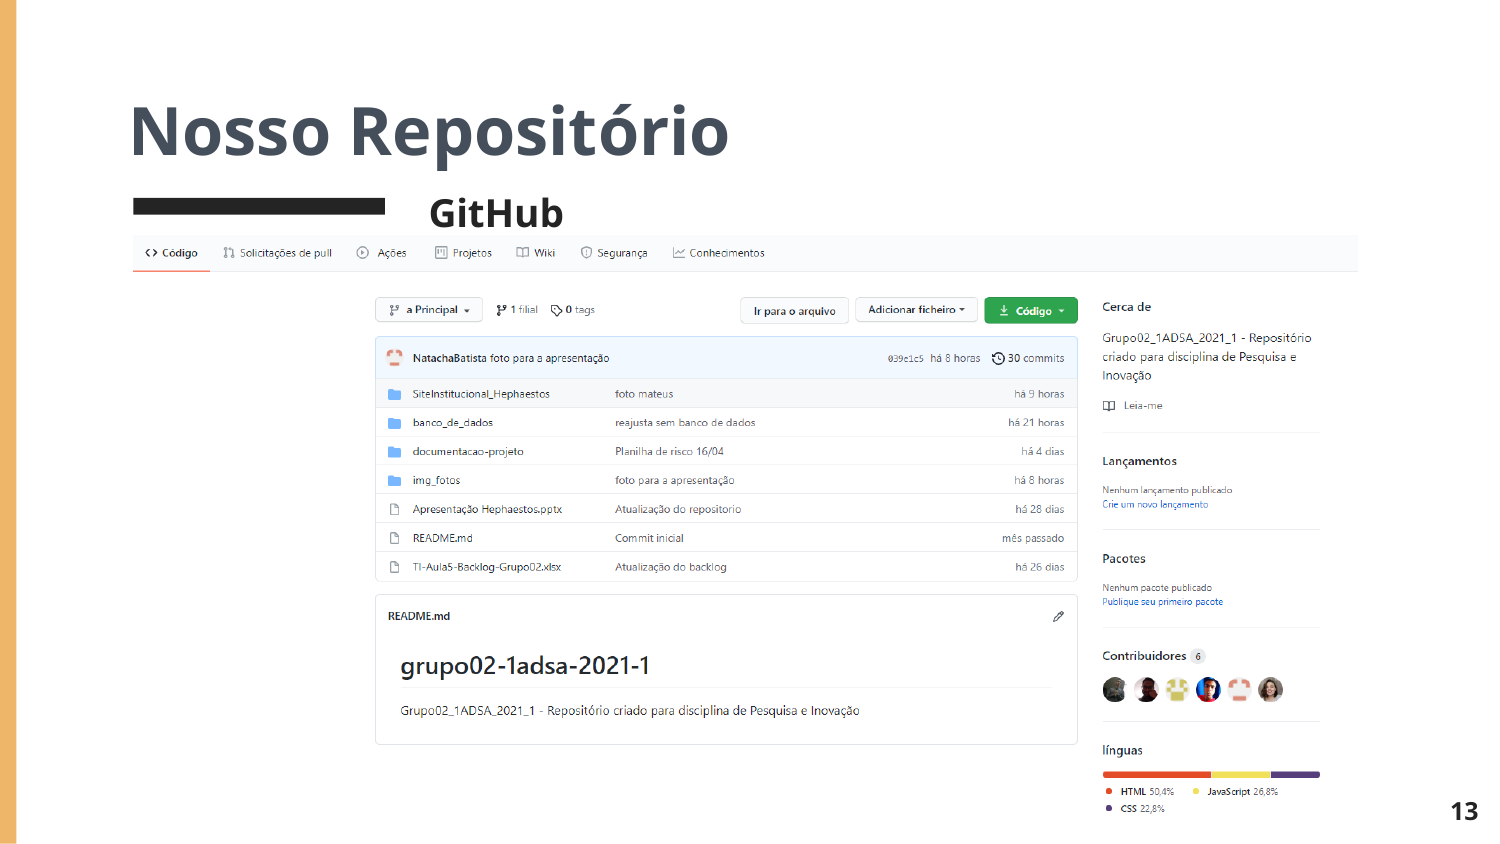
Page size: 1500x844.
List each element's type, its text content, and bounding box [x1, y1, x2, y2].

picture [132, 235, 1359, 832]
title Nosso Repositório [113, 103, 1387, 184]
slide_number 13 [1403, 780, 1494, 832]
text_box GitHub [217, 166, 775, 233]
